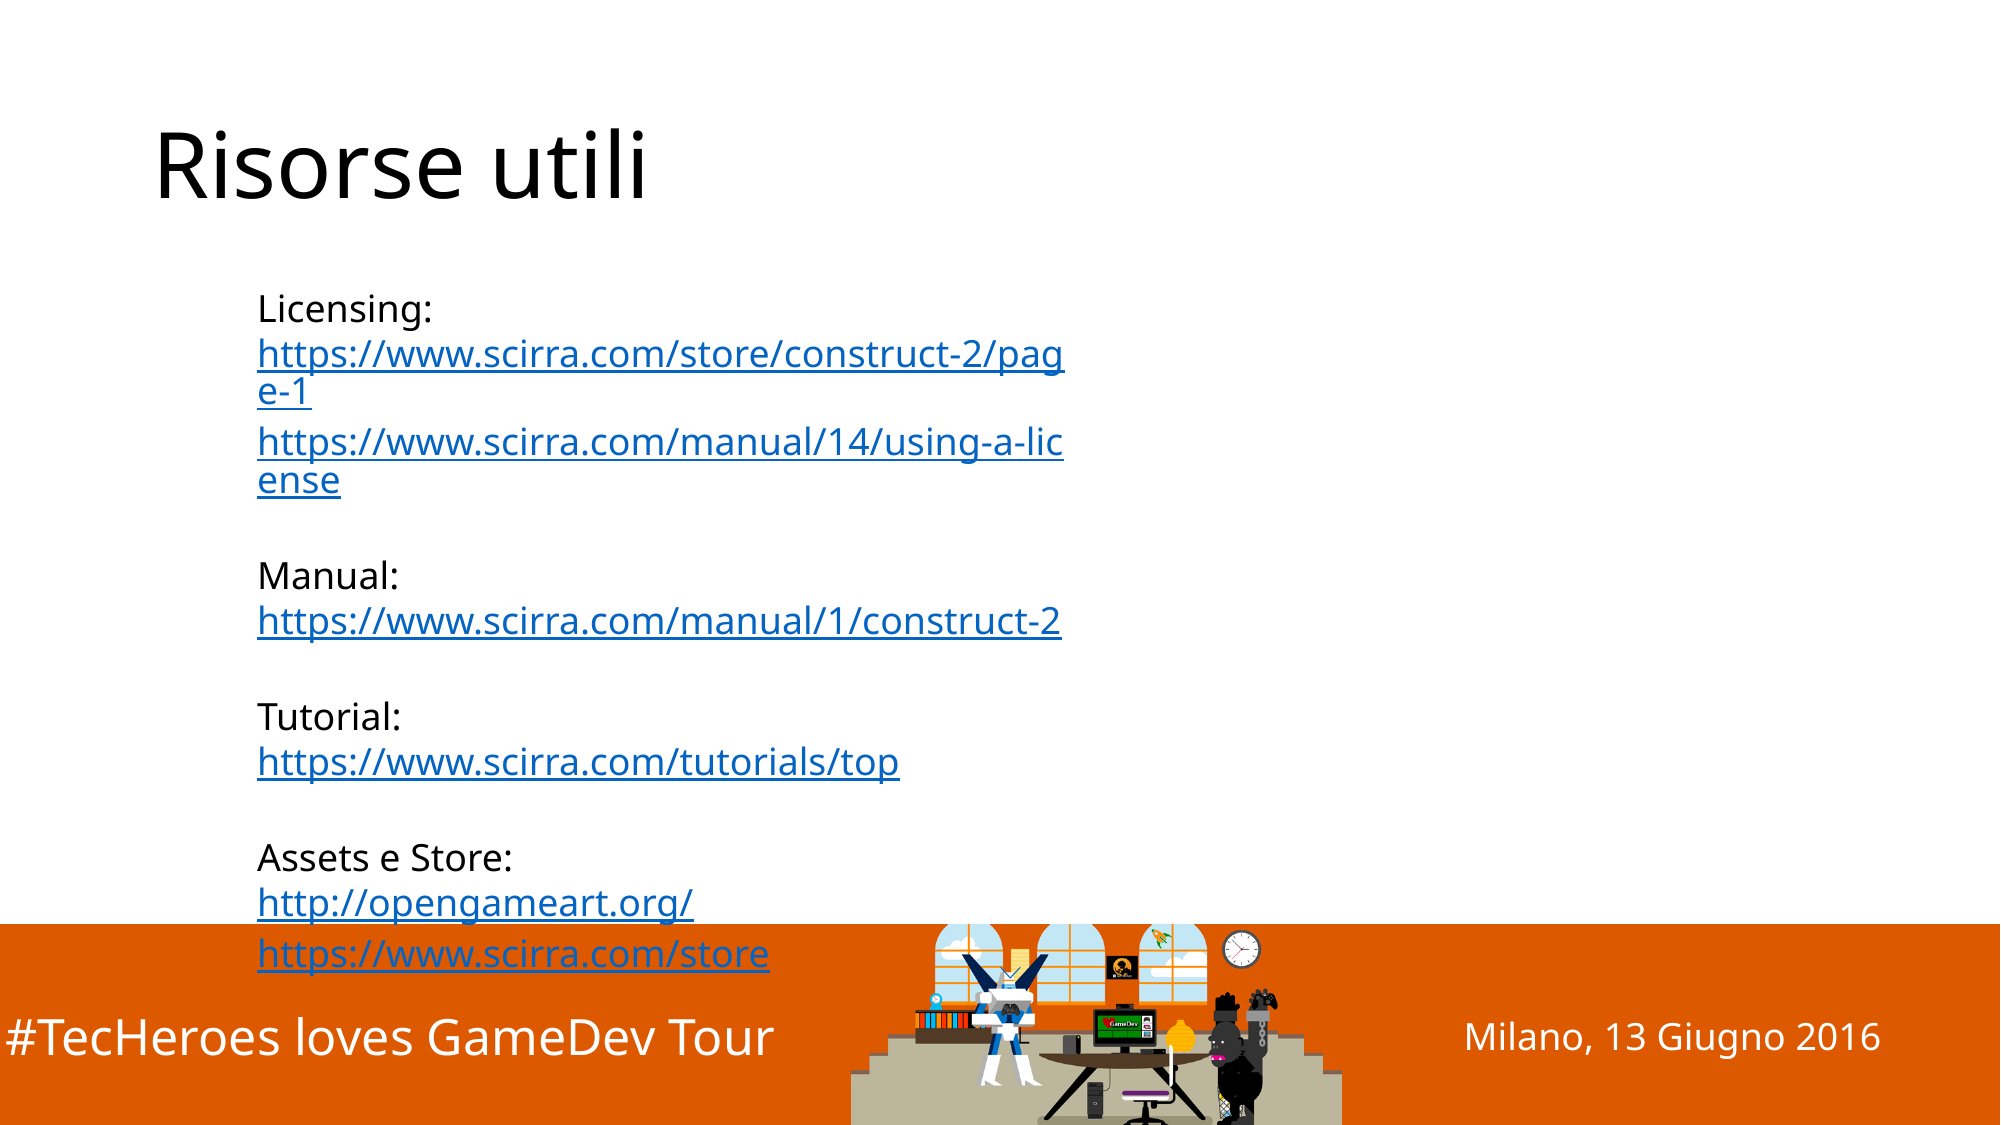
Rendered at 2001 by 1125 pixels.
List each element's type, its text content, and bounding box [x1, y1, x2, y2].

title Risorse utili [137, 59, 1863, 278]
picture [0, 924, 2000, 1125]
text_box Licensing: https://www.scirra.com/store/construct-2/page-1 https://www.scirra.com/manual/14/using-a-license Manual: https://www.scirra.com/manual/1/construct-2 Tutorial: https://www.scirra.com/tutorials/top Assets e Store: http://opengameart.org/ https://www.scirra.com/store [242, 277, 1086, 914]
